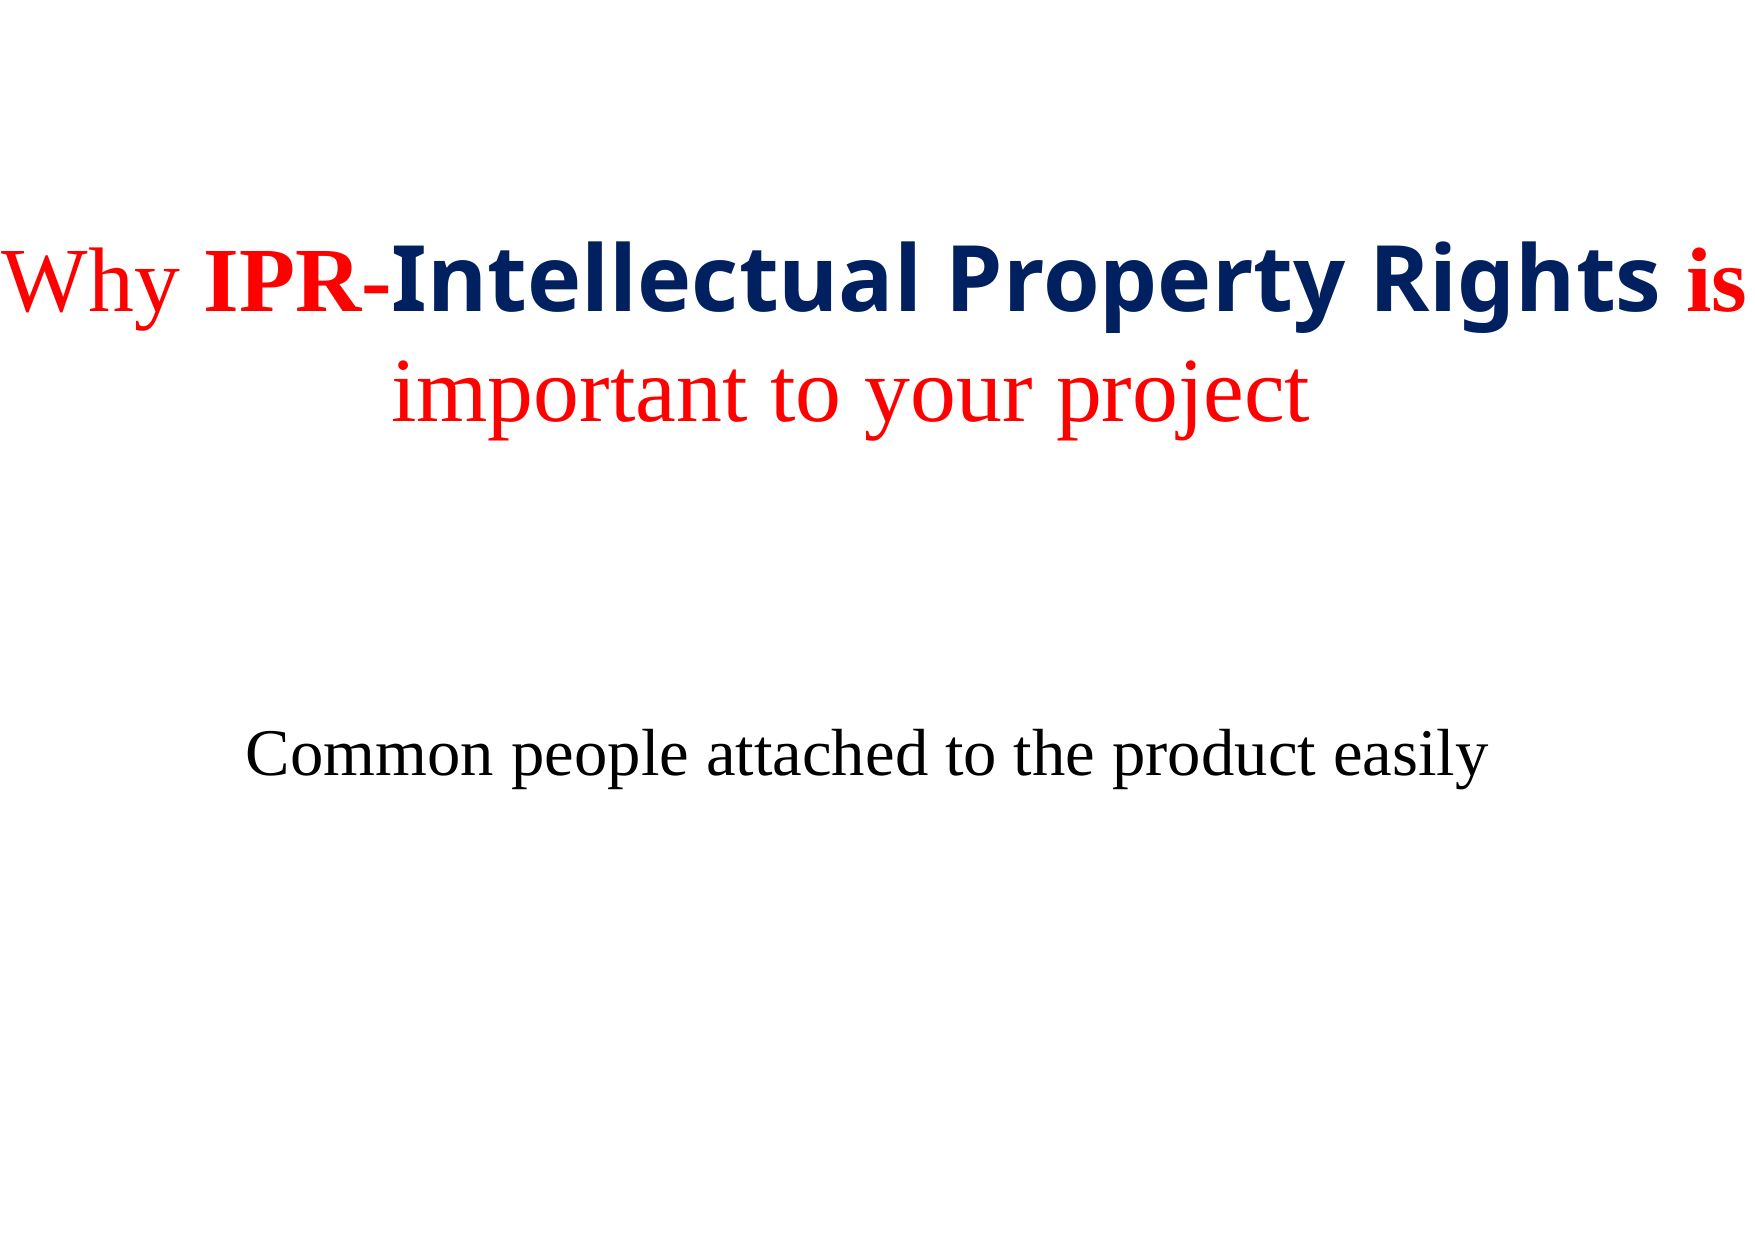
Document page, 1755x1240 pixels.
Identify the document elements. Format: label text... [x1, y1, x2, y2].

title Why IPR-Intellectual Property Rights is important to your project [0, 219, 1752, 442]
text_box Common people attached to the product easily [231, 701, 1523, 797]
